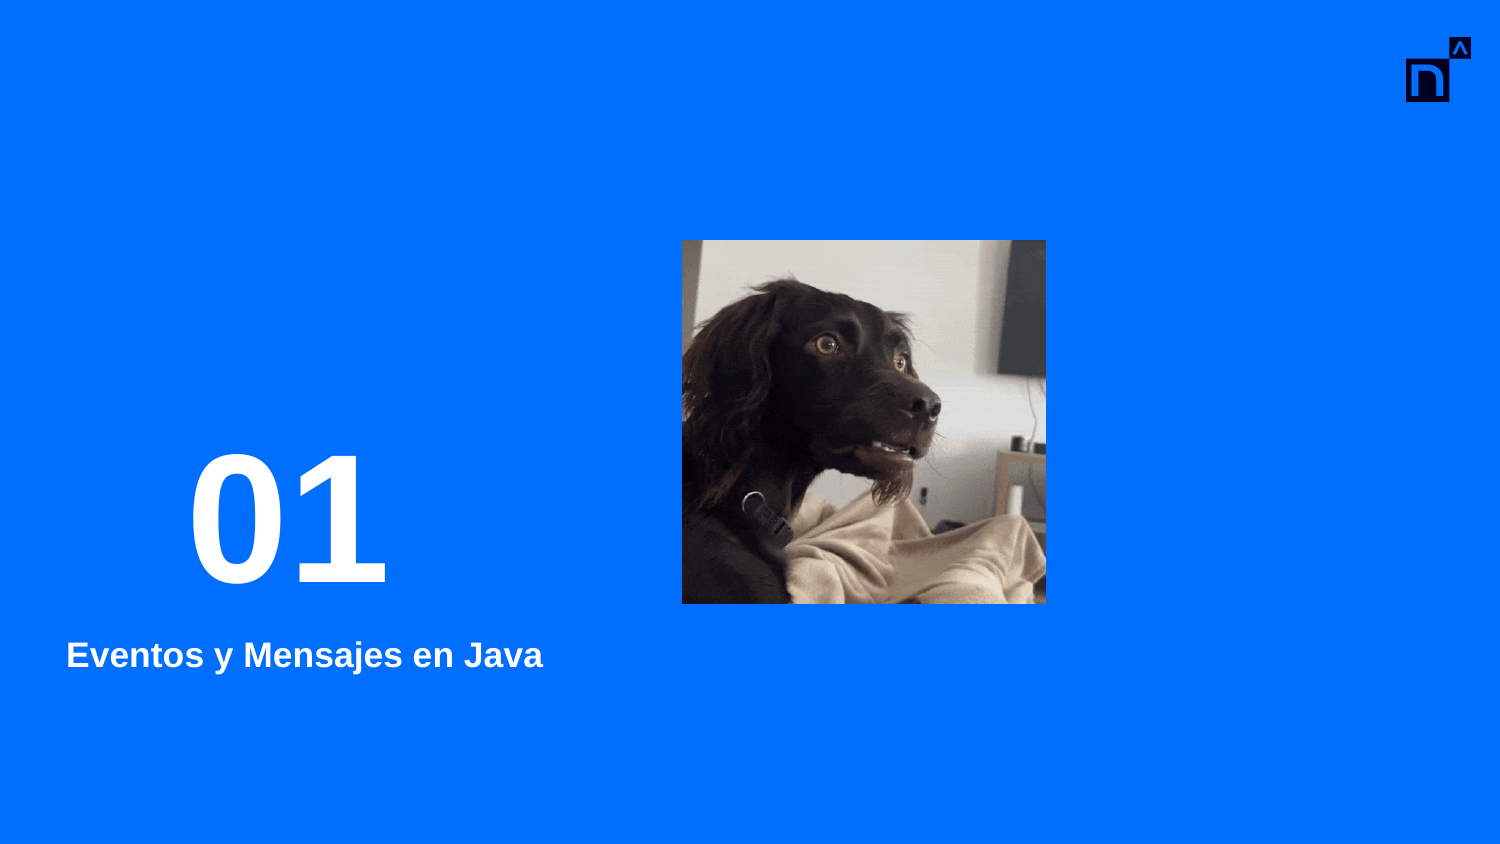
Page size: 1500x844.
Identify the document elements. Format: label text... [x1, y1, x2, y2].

title Eventos y Mensajes en Java [51, 616, 705, 755]
picture [1406, 37, 1471, 102]
title 01 [171, 439, 456, 578]
picture [682, 240, 1046, 604]
